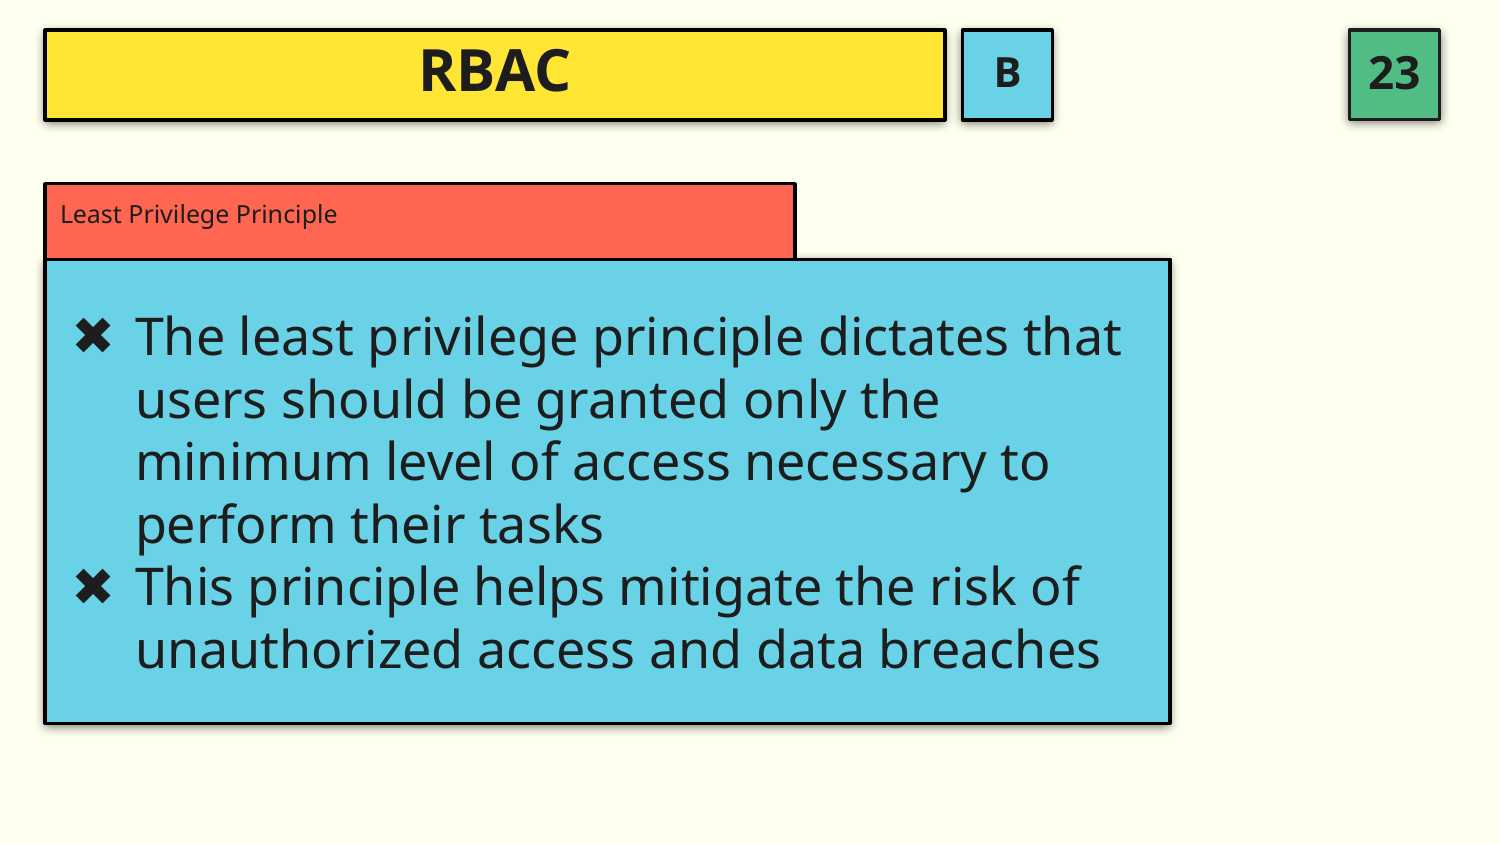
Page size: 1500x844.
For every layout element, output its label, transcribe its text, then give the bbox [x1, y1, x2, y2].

title B [961, 28, 1054, 122]
list The least privilege principle dictates that users should be granted only the minimum level of access necessary to perform their tasks This principle helps mitigate the risk of unauthorized access and data breaches [43, 258, 1172, 725]
subtitle Least Privilege Principle [43, 182, 797, 261]
title RBAC [43, 28, 947, 122]
